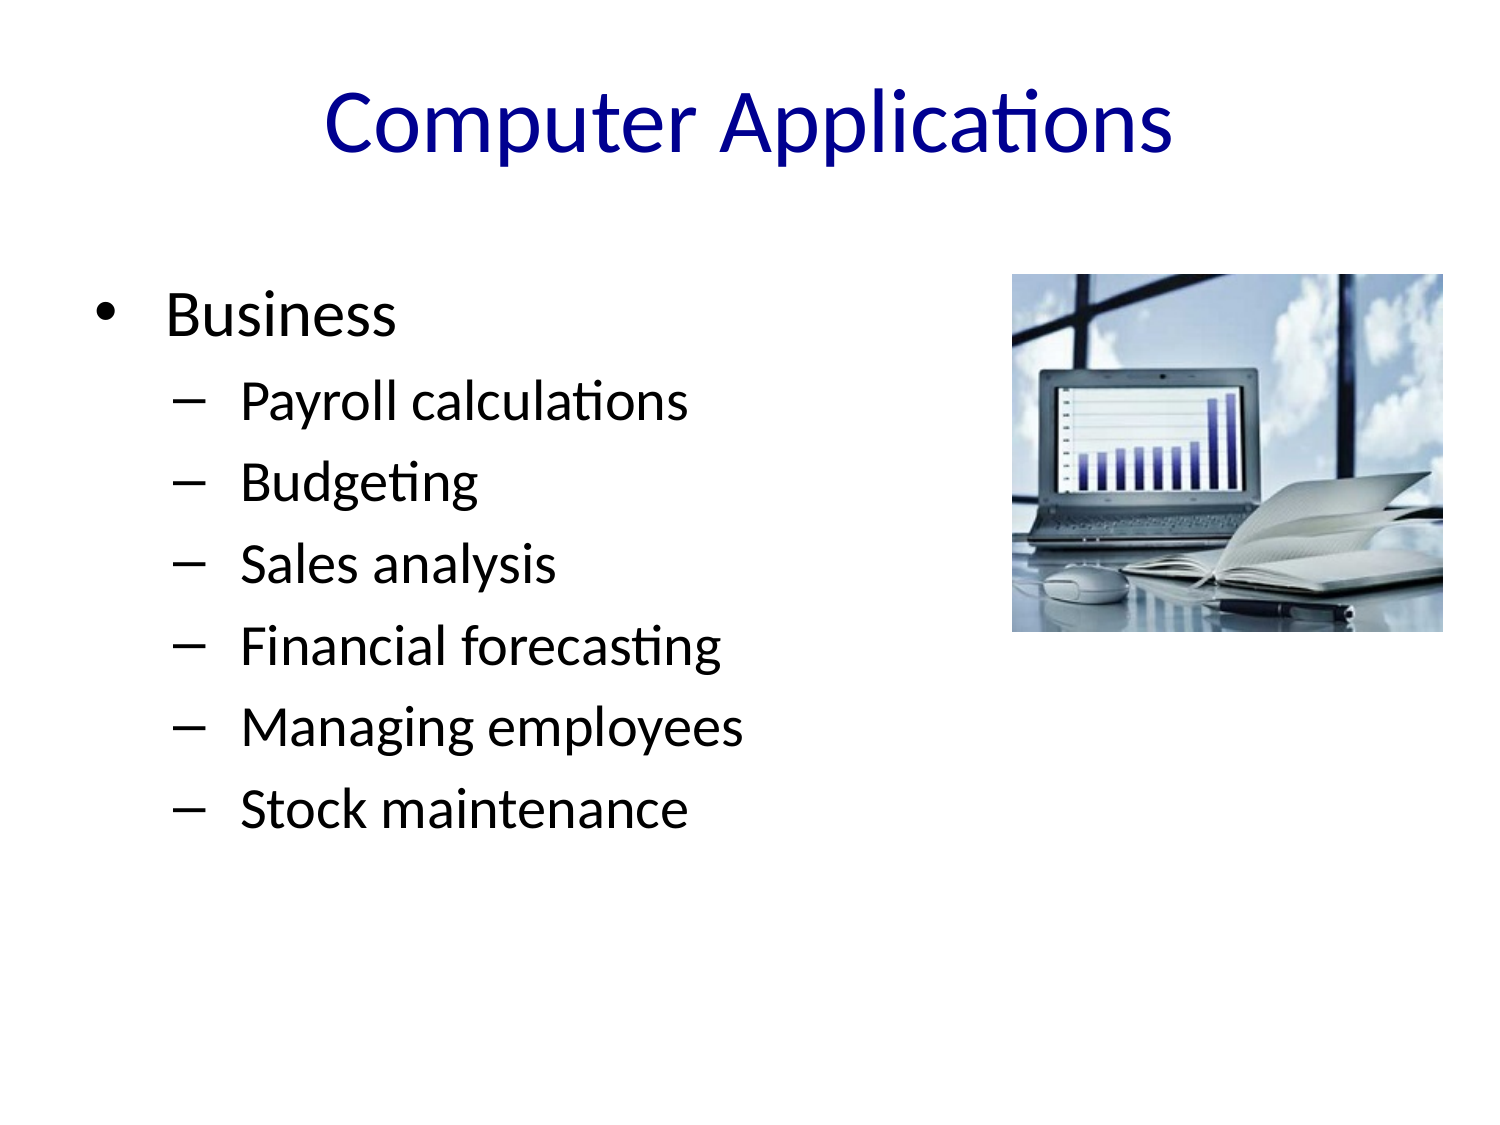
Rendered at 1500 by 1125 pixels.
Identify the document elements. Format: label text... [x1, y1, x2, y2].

title Computer Applications [0, 0, 1500, 233]
picture [1012, 274, 1443, 632]
list Business Payroll calculations Budgeting Sales analysis Financial forecasting Managing employees Stock maintenance [75, 262, 1425, 1005]
